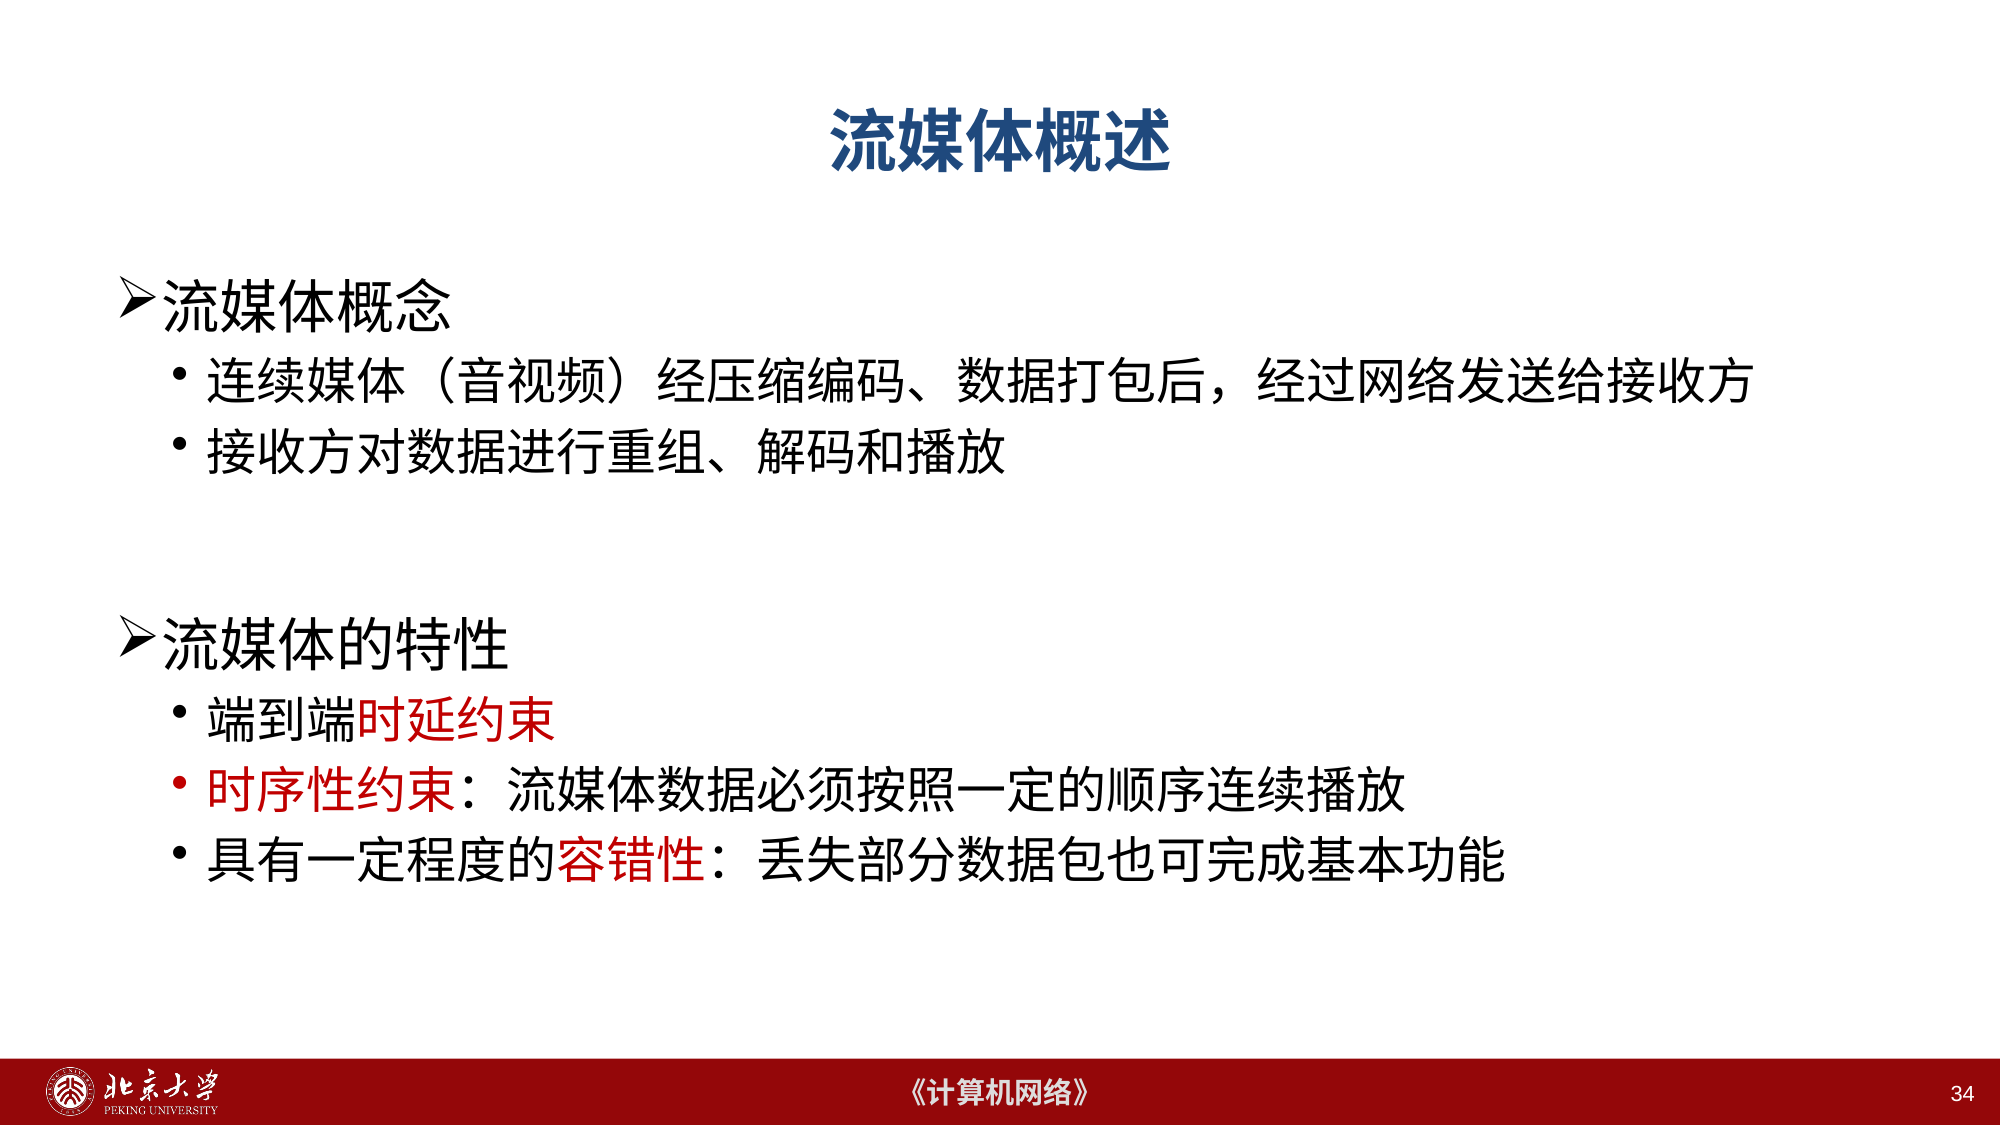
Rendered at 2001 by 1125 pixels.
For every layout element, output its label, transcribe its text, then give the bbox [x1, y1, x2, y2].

list 流媒体概念 连续媒体（音视频）经压缩编码、数据打包后，经过网络发送给接收方 接收方对数据进行重组、解码和播放 流媒体的特性 端到端时延约束 时序性约束：流媒体数据必须按照一定的顺序连续播放 具有一定程度的容错性：丢失部分数据包也可完成基本功能 [99, 262, 1900, 1005]
picture [46, 1067, 218, 1116]
slide_number 34 [1522, 1072, 1990, 1125]
title 流媒体概述 [99, 45, 1900, 233]
